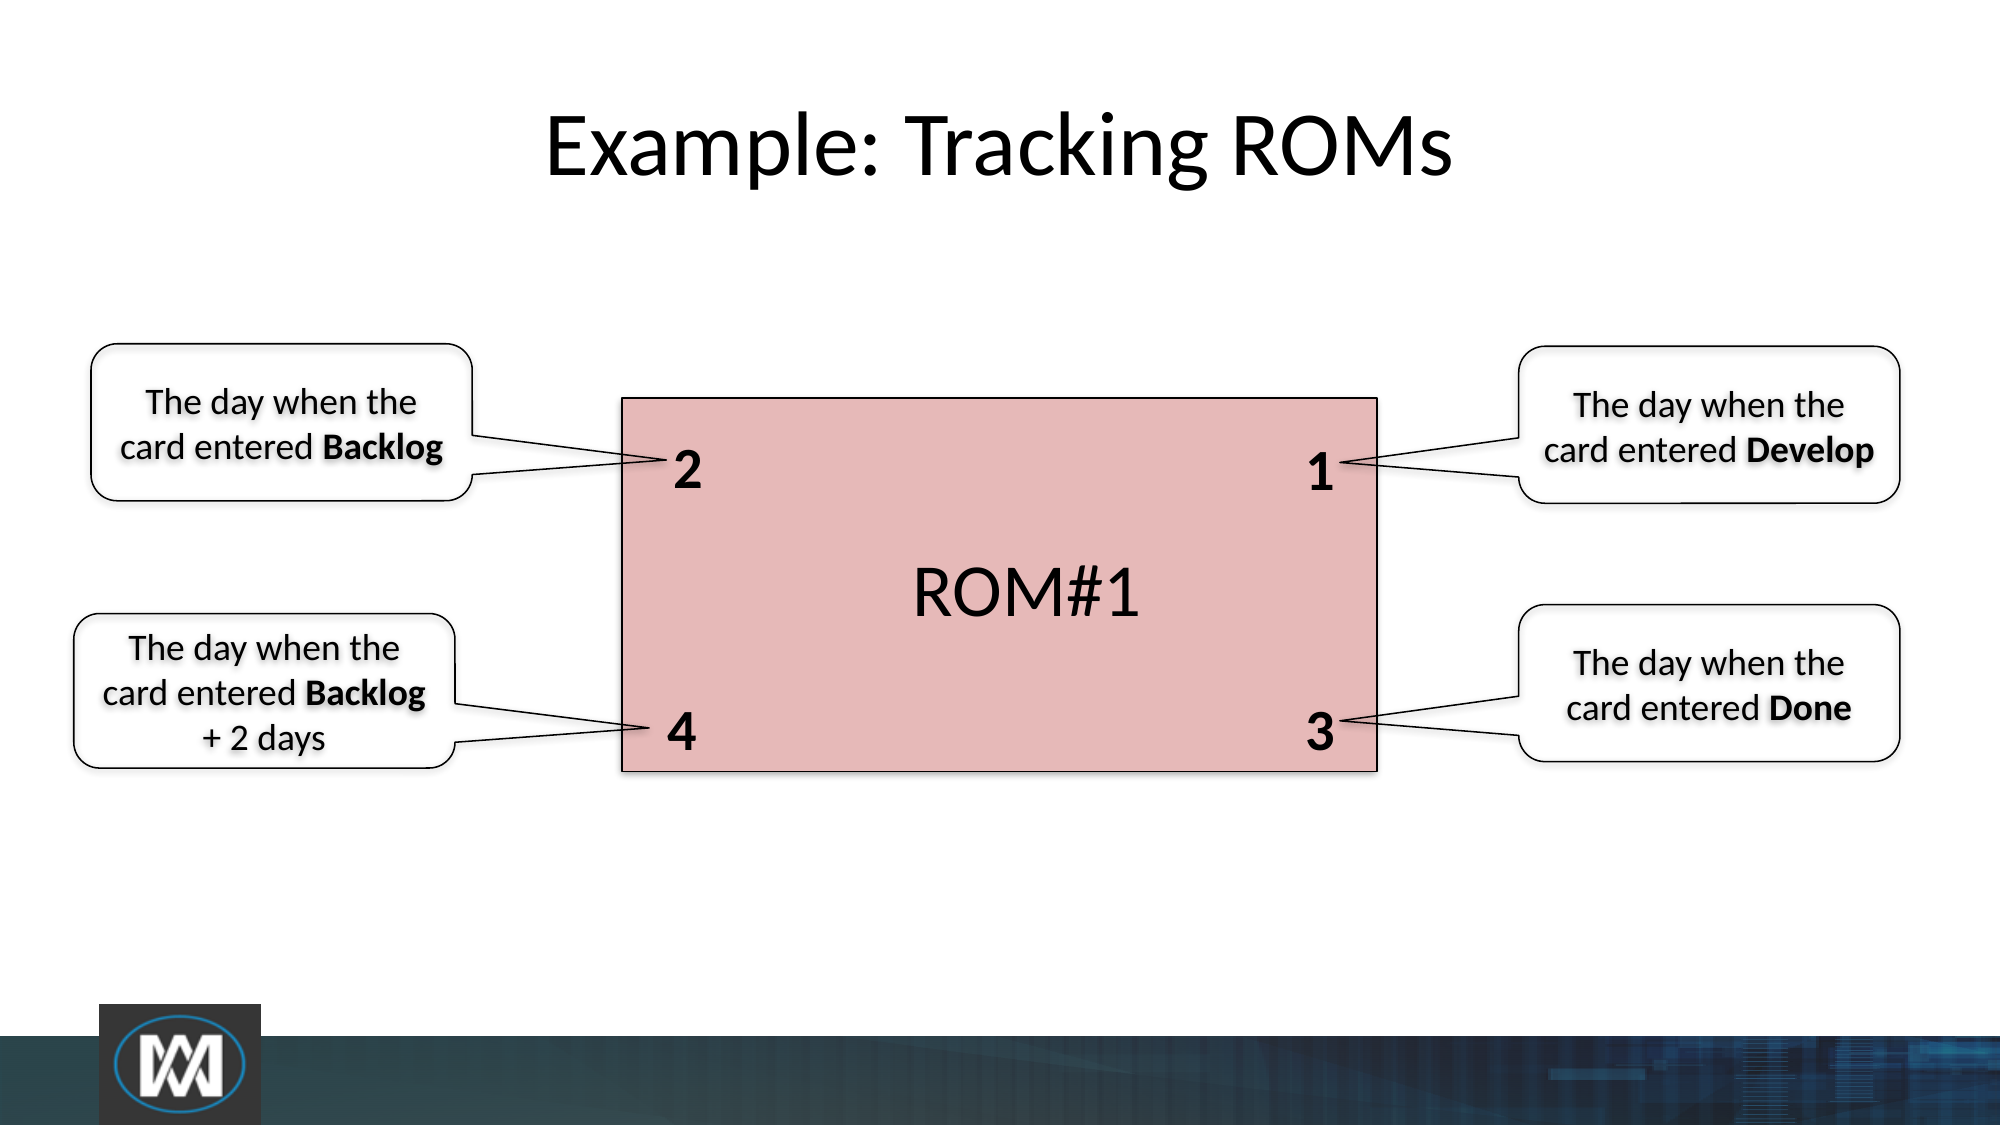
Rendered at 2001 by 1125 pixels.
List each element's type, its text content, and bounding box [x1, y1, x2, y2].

text_box The day when the card entered Develop [1339, 345, 1901, 505]
text_box 1 [1290, 424, 1350, 510]
text_box 3 [1290, 684, 1350, 770]
text_box The day when the card entered Backlog [90, 342, 668, 502]
text_box The day when the card entered Backlog + 2 days [72, 612, 650, 769]
title Example: Tracking ROMs [99, 45, 1900, 233]
text_box 4 [652, 685, 712, 770]
text_box [621, 397, 1378, 772]
text_box The day when the card entered Done [1339, 603, 1901, 763]
picture [0, 1004, 2000, 1125]
text_box 2 [659, 422, 719, 508]
text_box ROM#1 [711, 534, 1343, 639]
